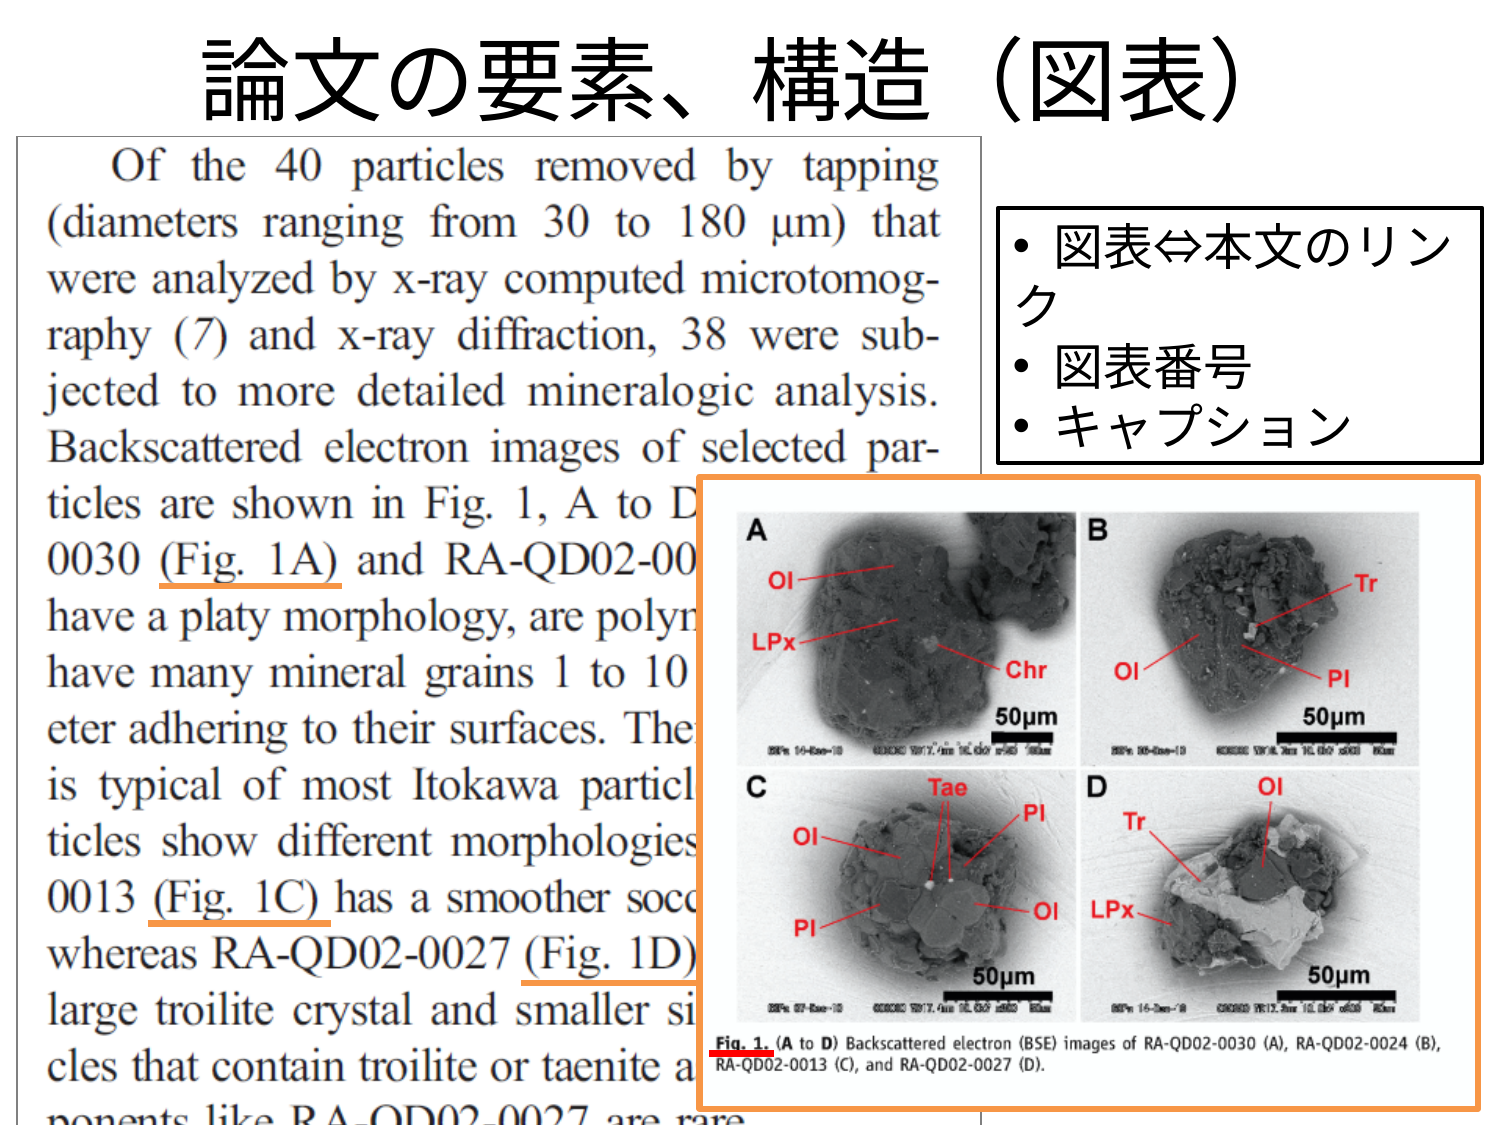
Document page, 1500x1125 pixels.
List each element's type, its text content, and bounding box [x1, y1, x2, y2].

picture [17, 136, 1476, 1125]
title 論文の要素、構造（図表） [75, 0, 1425, 172]
text_box 図表⇔本文のリンク 図表番号 キャプション [996, 206, 1484, 465]
